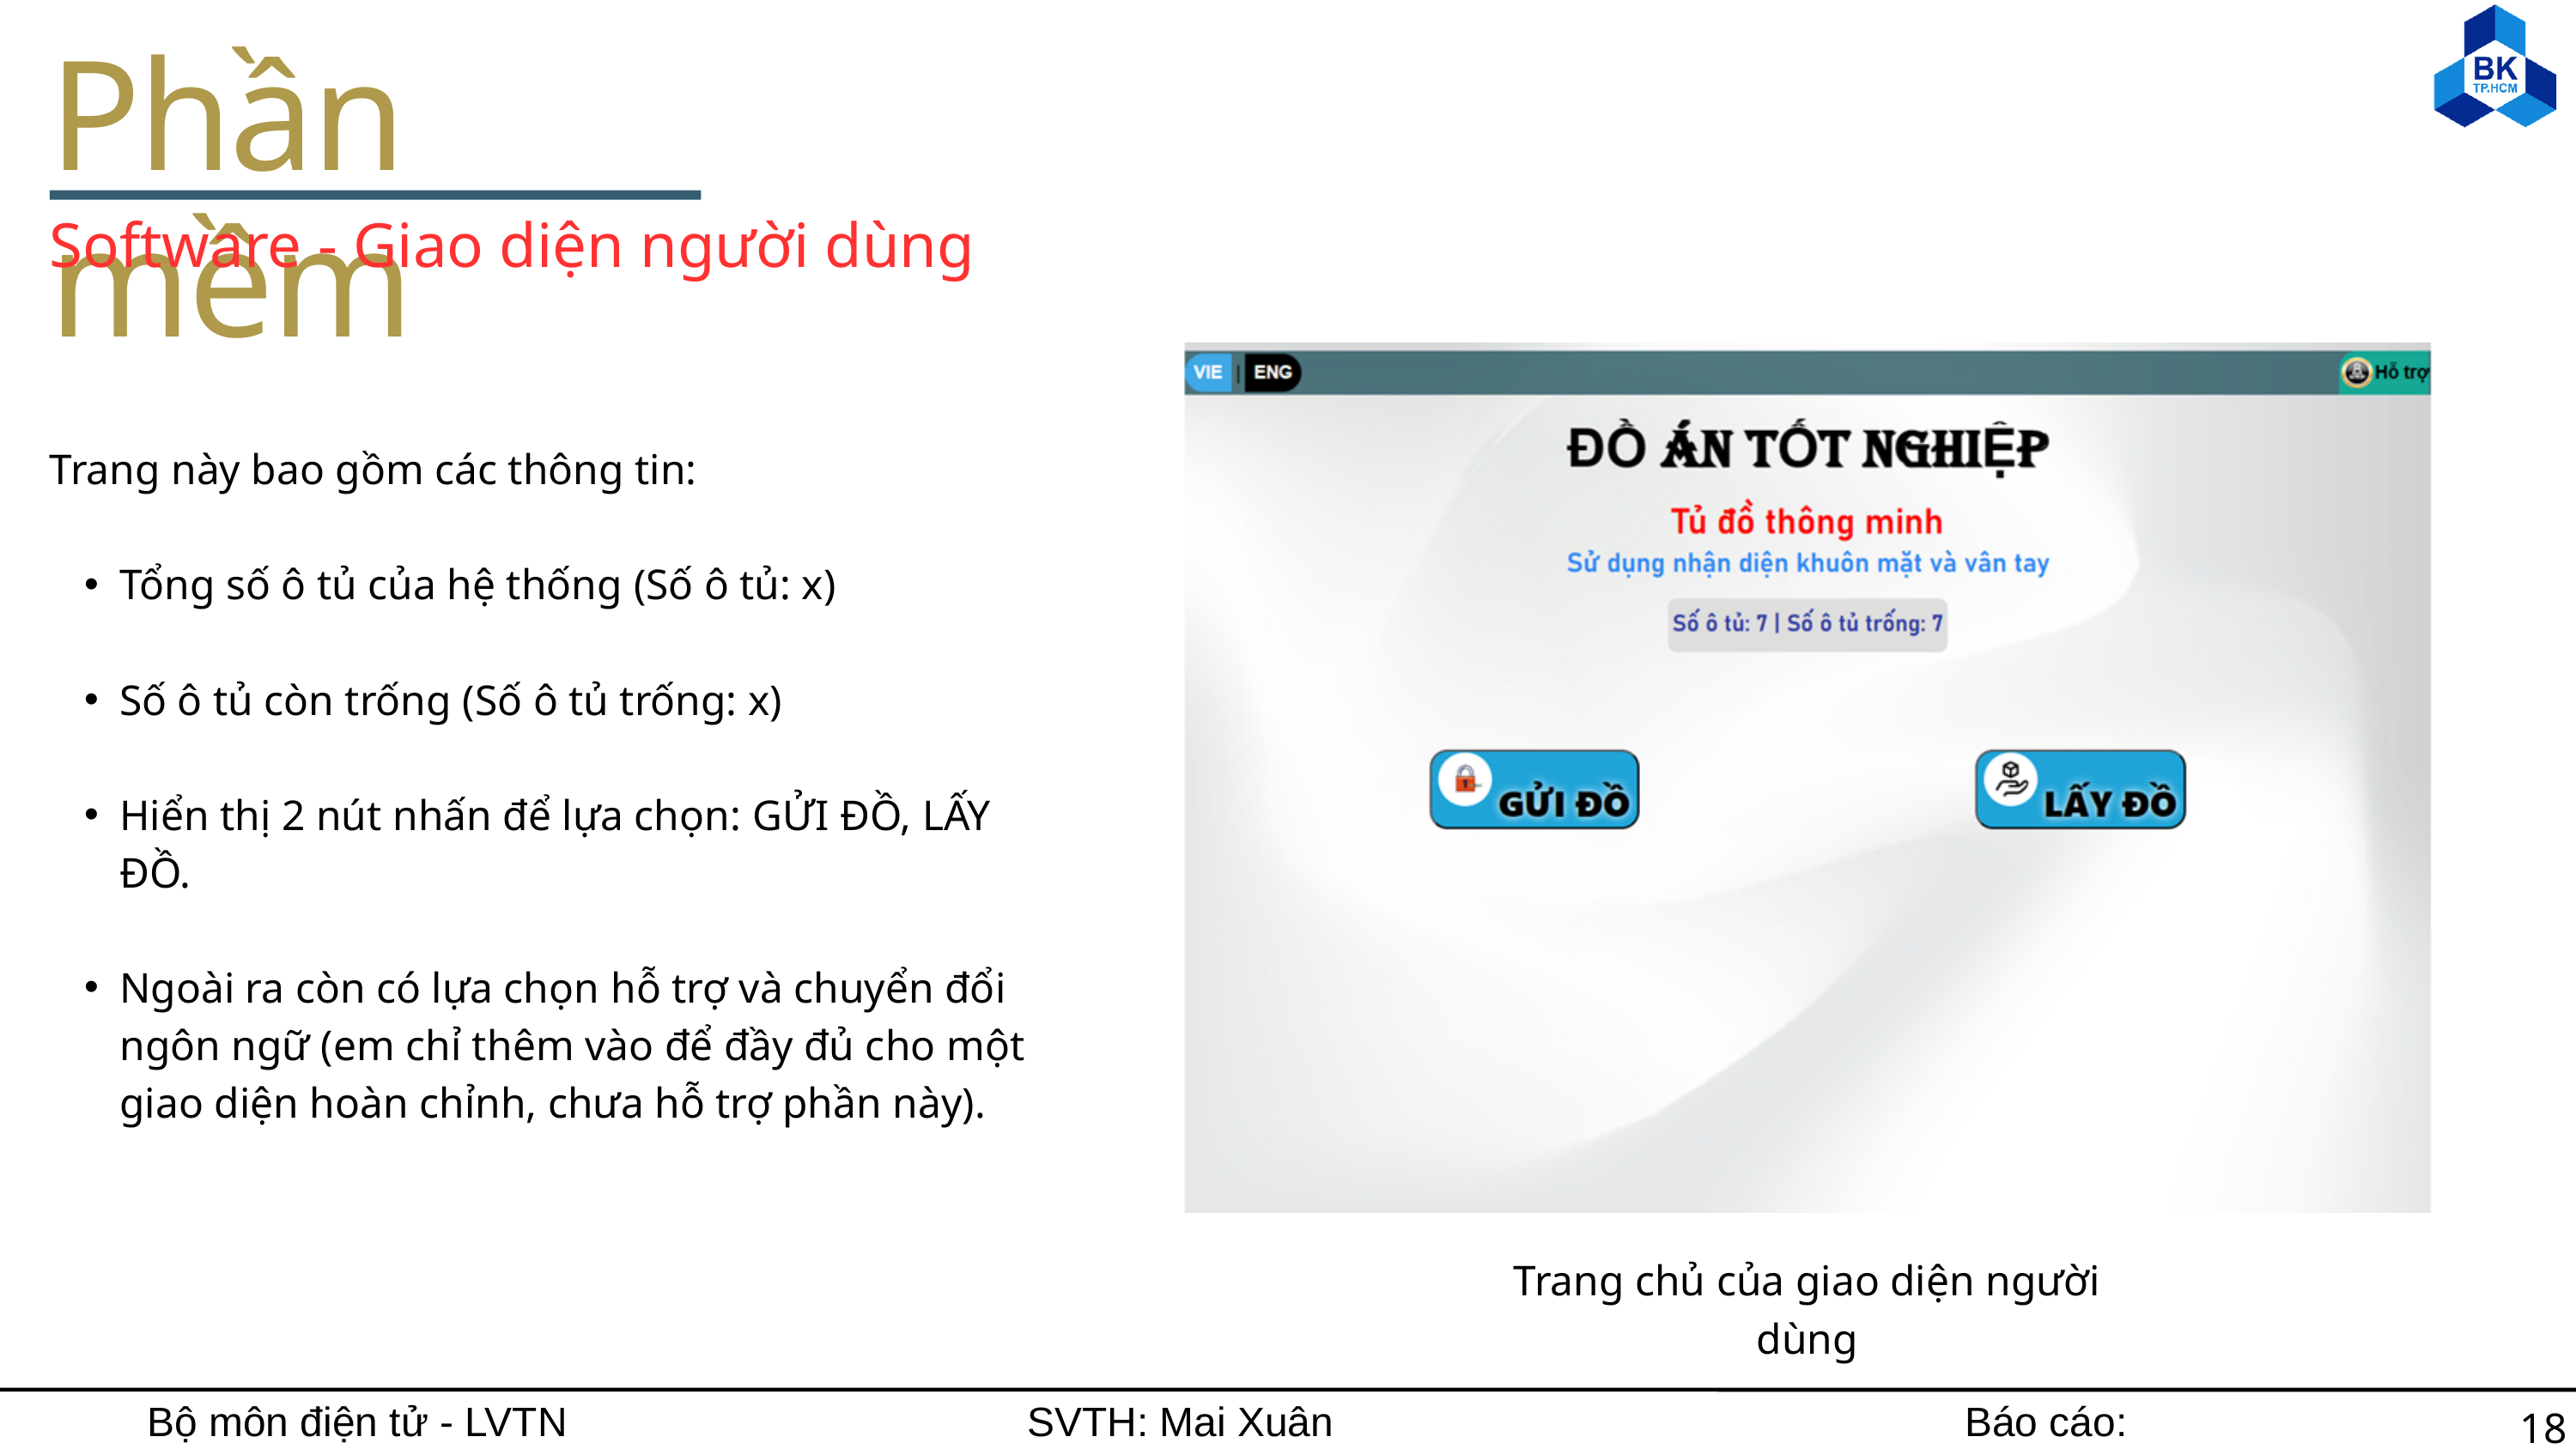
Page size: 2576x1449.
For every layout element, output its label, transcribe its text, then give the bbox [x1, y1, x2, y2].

text_box SVTH: Mai Xuân Hùng [972, 1390, 1389, 1449]
text_box Trang chủ của giao diện người dùng [1490, 1246, 2125, 1362]
text_box Báo cáo: 06/06/2024 [1856, 1390, 2237, 1449]
text_box [1183, 343, 2432, 1213]
text_box Phần mềm [49, 33, 732, 212]
text_box 18 [2511, 1390, 2576, 1449]
text_box [2413, 0, 2576, 145]
text_box Bộ môn điện tử - LVTN [144, 1390, 582, 1445]
text_box Software - Giao diện người dùng [49, 212, 1229, 280]
text_box Trang này bao gồm các thông tin: Tổng số ô tủ của hệ thống (Số ô tủ: x) Số ô tủ còn trống (Số ô tủ trống: x) Hiển thị 2 nút nhấn để lựa chọn: GỬI ĐỒ, LẤY ĐỒ. Ngoài ra còn có lựa chọn hỗ trợ và chuyển đổi ngôn ngữ (em chỉ thêm vào để đầy đủ cho một giao diện hoàn chỉnh, chưa hỗ trợ phần này). [49, 435, 1066, 1127]
text_box Phần mềm [49, 280, 732, 368]
